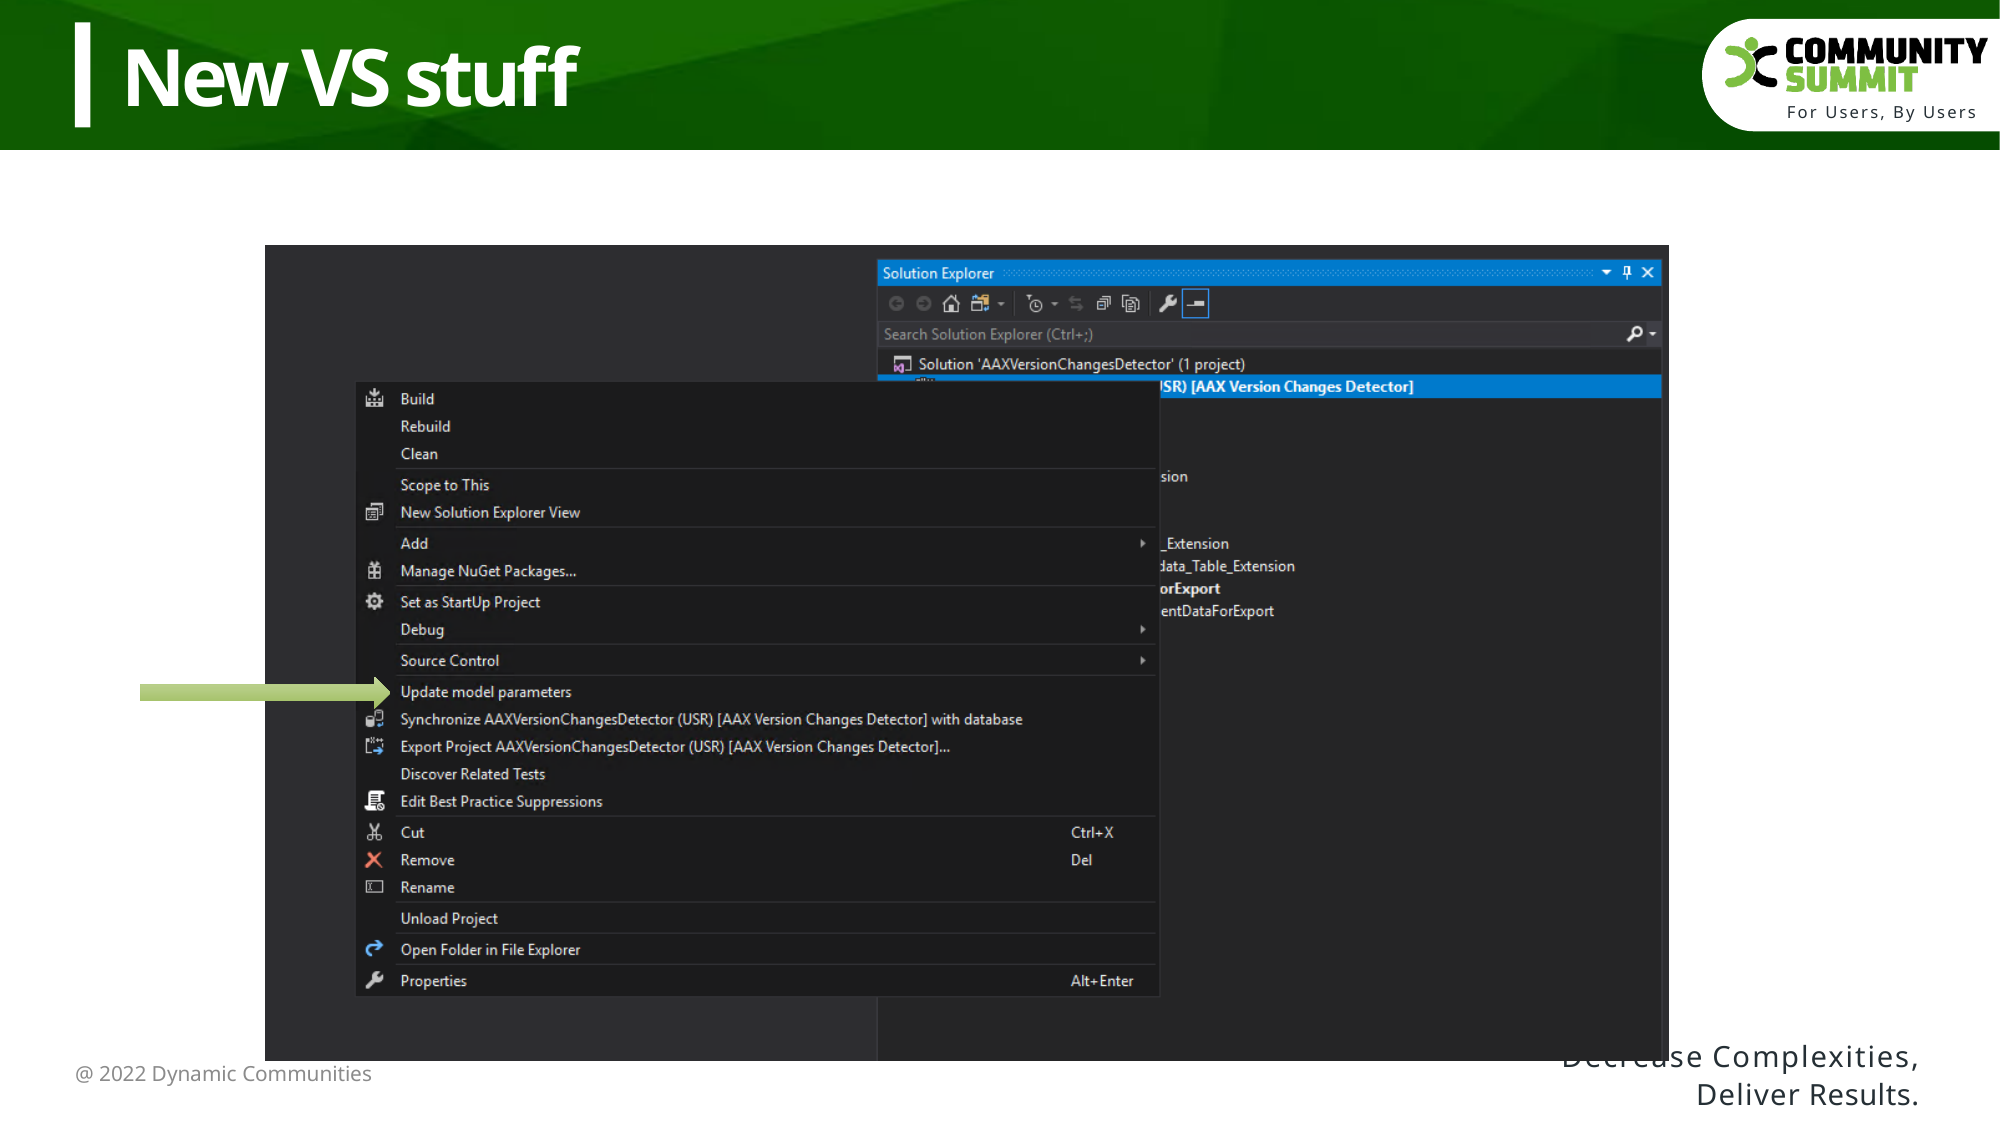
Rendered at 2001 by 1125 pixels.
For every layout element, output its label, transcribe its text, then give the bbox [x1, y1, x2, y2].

picture [0, 0, 2000, 150]
text_box [140, 684, 259, 701]
picture [1725, 37, 1988, 92]
picture [265, 245, 1669, 1062]
list New VS stuff [121, 26, 1558, 124]
